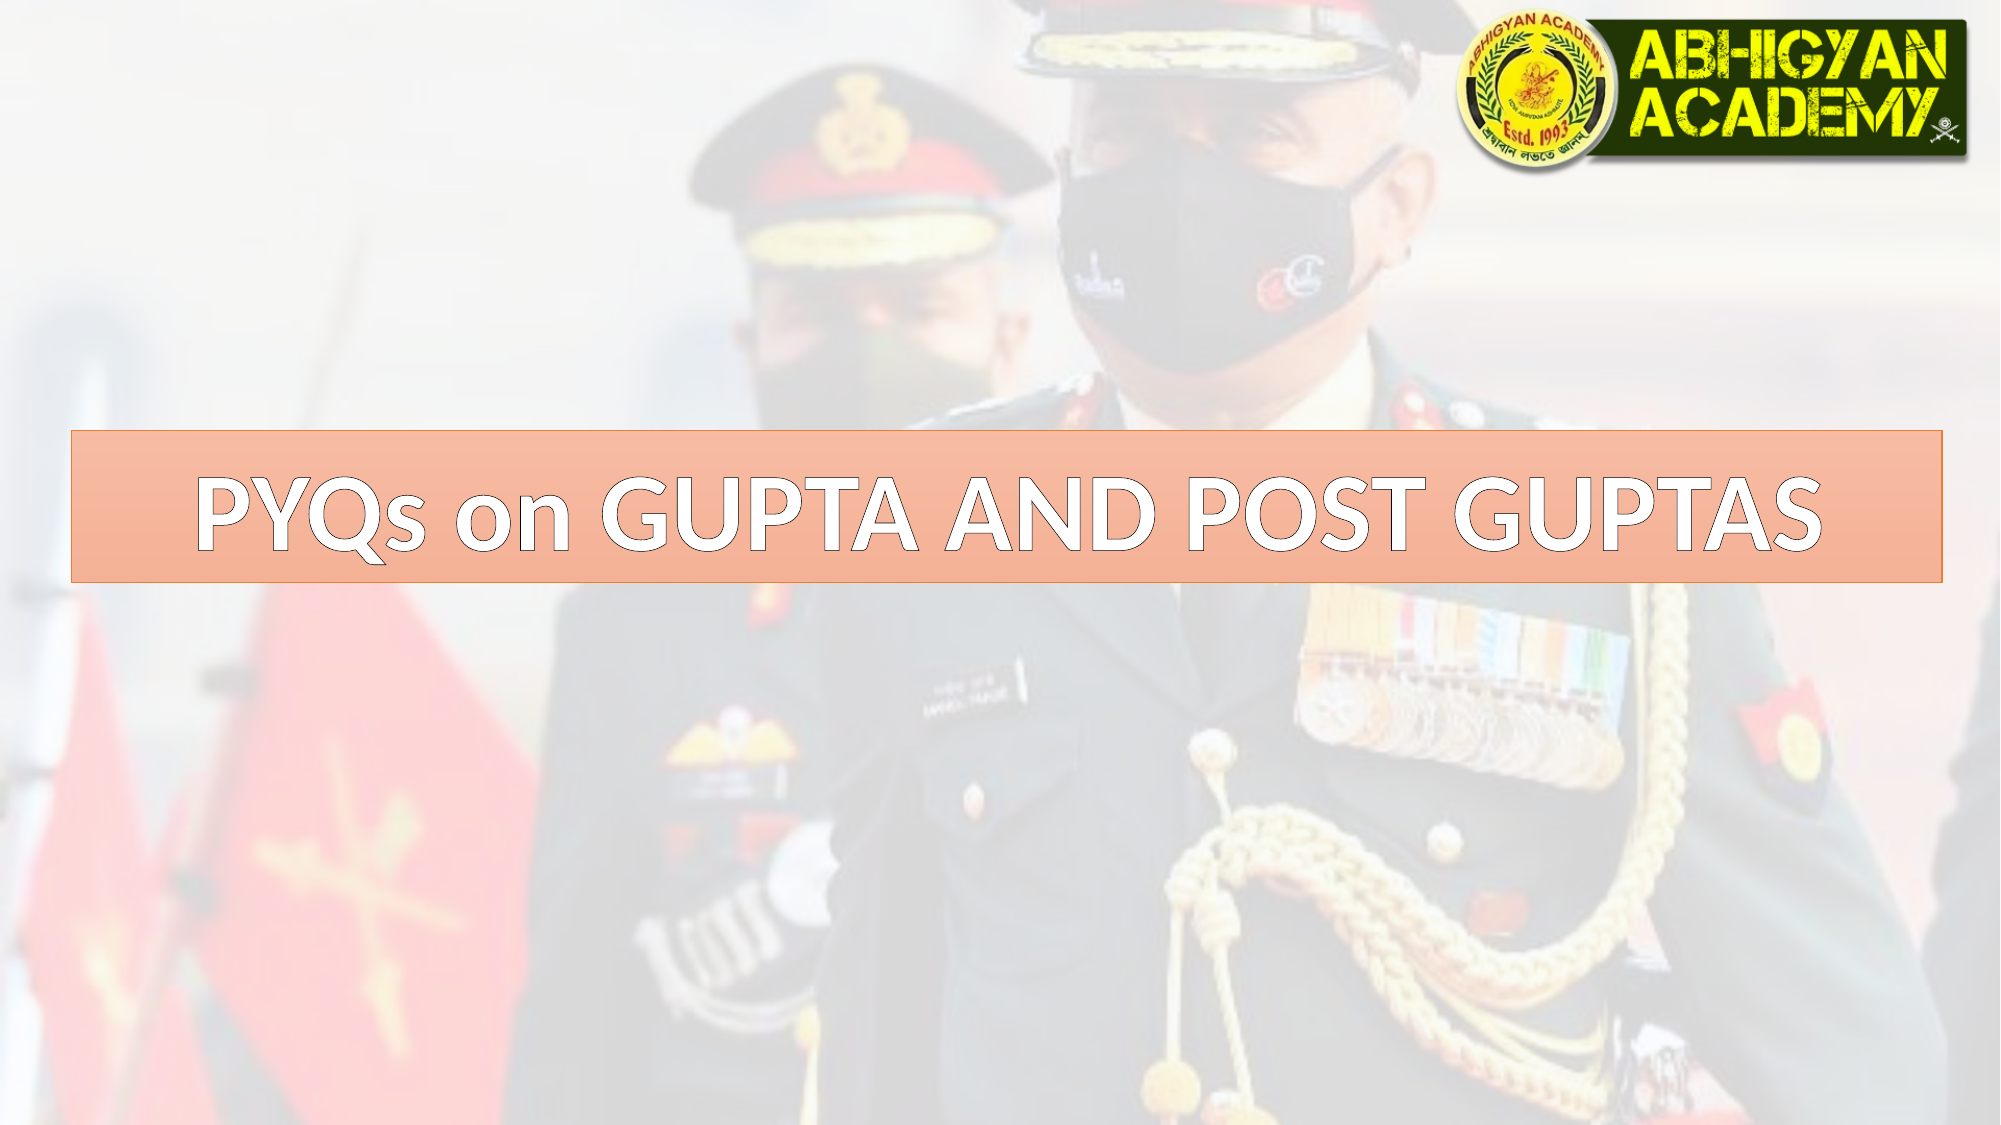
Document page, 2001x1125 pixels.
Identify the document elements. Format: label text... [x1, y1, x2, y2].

text_box PYQs on GUPTA AND POST GUPTAS [73, 430, 1945, 581]
picture [0, 0, 2001, 1125]
